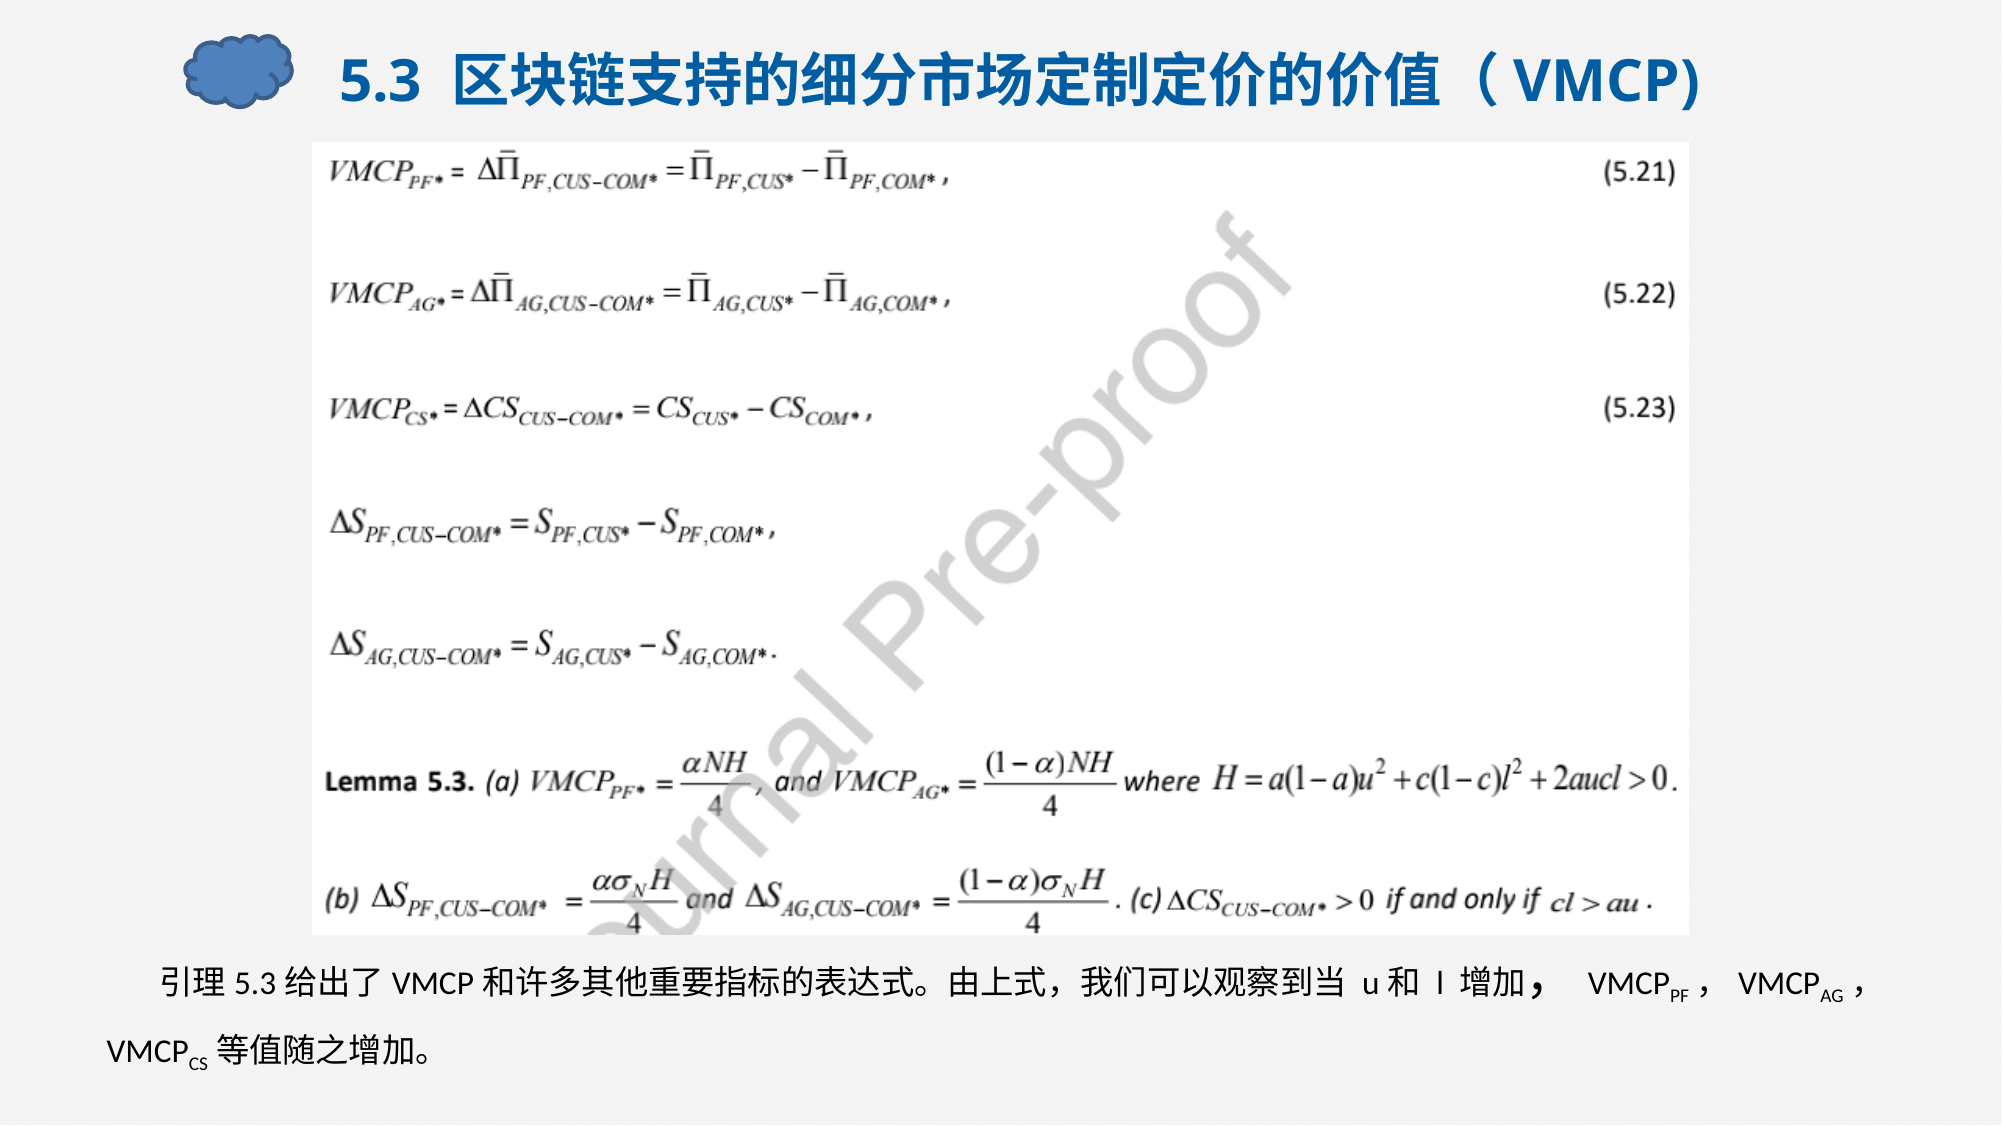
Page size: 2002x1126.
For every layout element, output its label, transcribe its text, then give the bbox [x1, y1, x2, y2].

picture [311, 142, 1690, 936]
text_box [183, 34, 294, 110]
text_box 5.3 区块链支持的细分市场定制定价的价值（VMCP) [259, 36, 1780, 121]
text_box 引理5.3给出了VMCP和许多其他重要指标的表达式。由上式，我们可以观察到当 u和 l 增加，VMCPPF，VMCPAG，VMCPCS等值随之增加。 [91, 905, 1909, 1126]
